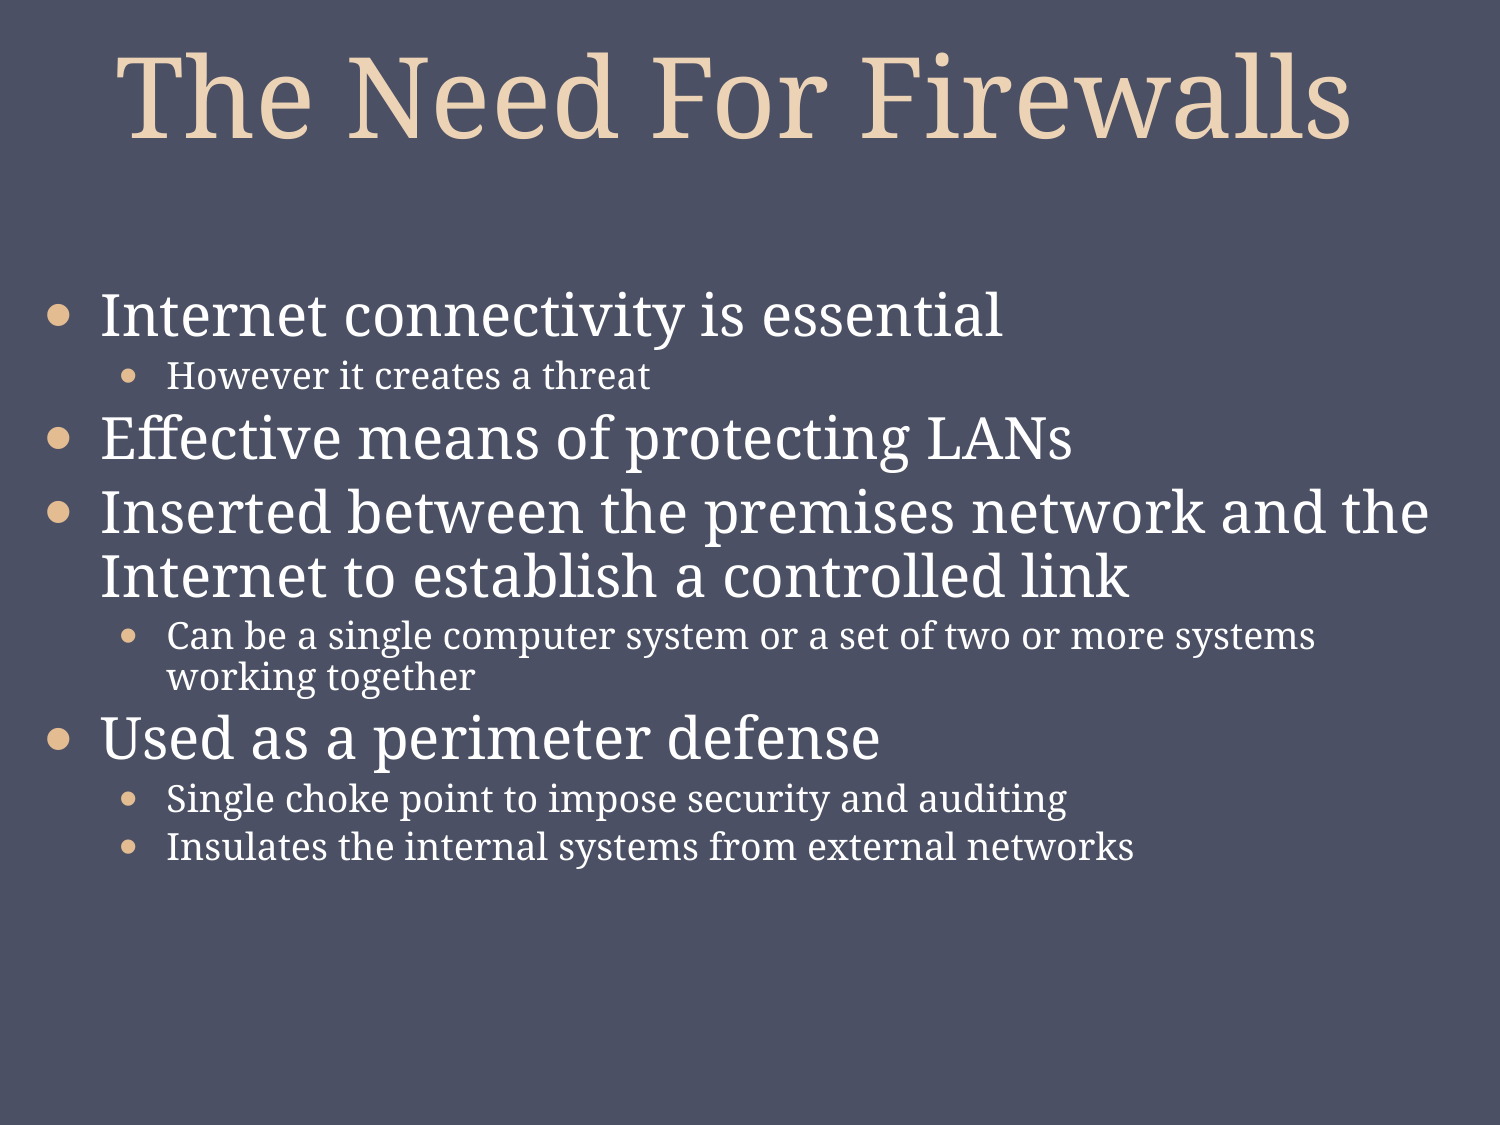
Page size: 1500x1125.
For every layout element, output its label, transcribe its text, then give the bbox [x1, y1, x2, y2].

title The Need For Firewalls [29, 28, 1442, 169]
list Internet connectivity is essential However it creates a threat Effective means of protecting LANs Inserted between the premises network and the Internet to establish a controlled link Can be a single computer system or a set of two or more systems working together Used as a perimeter defense Single choke point to impose security and auditing Insulates the internal systems from external networks [29, 278, 1474, 1100]
